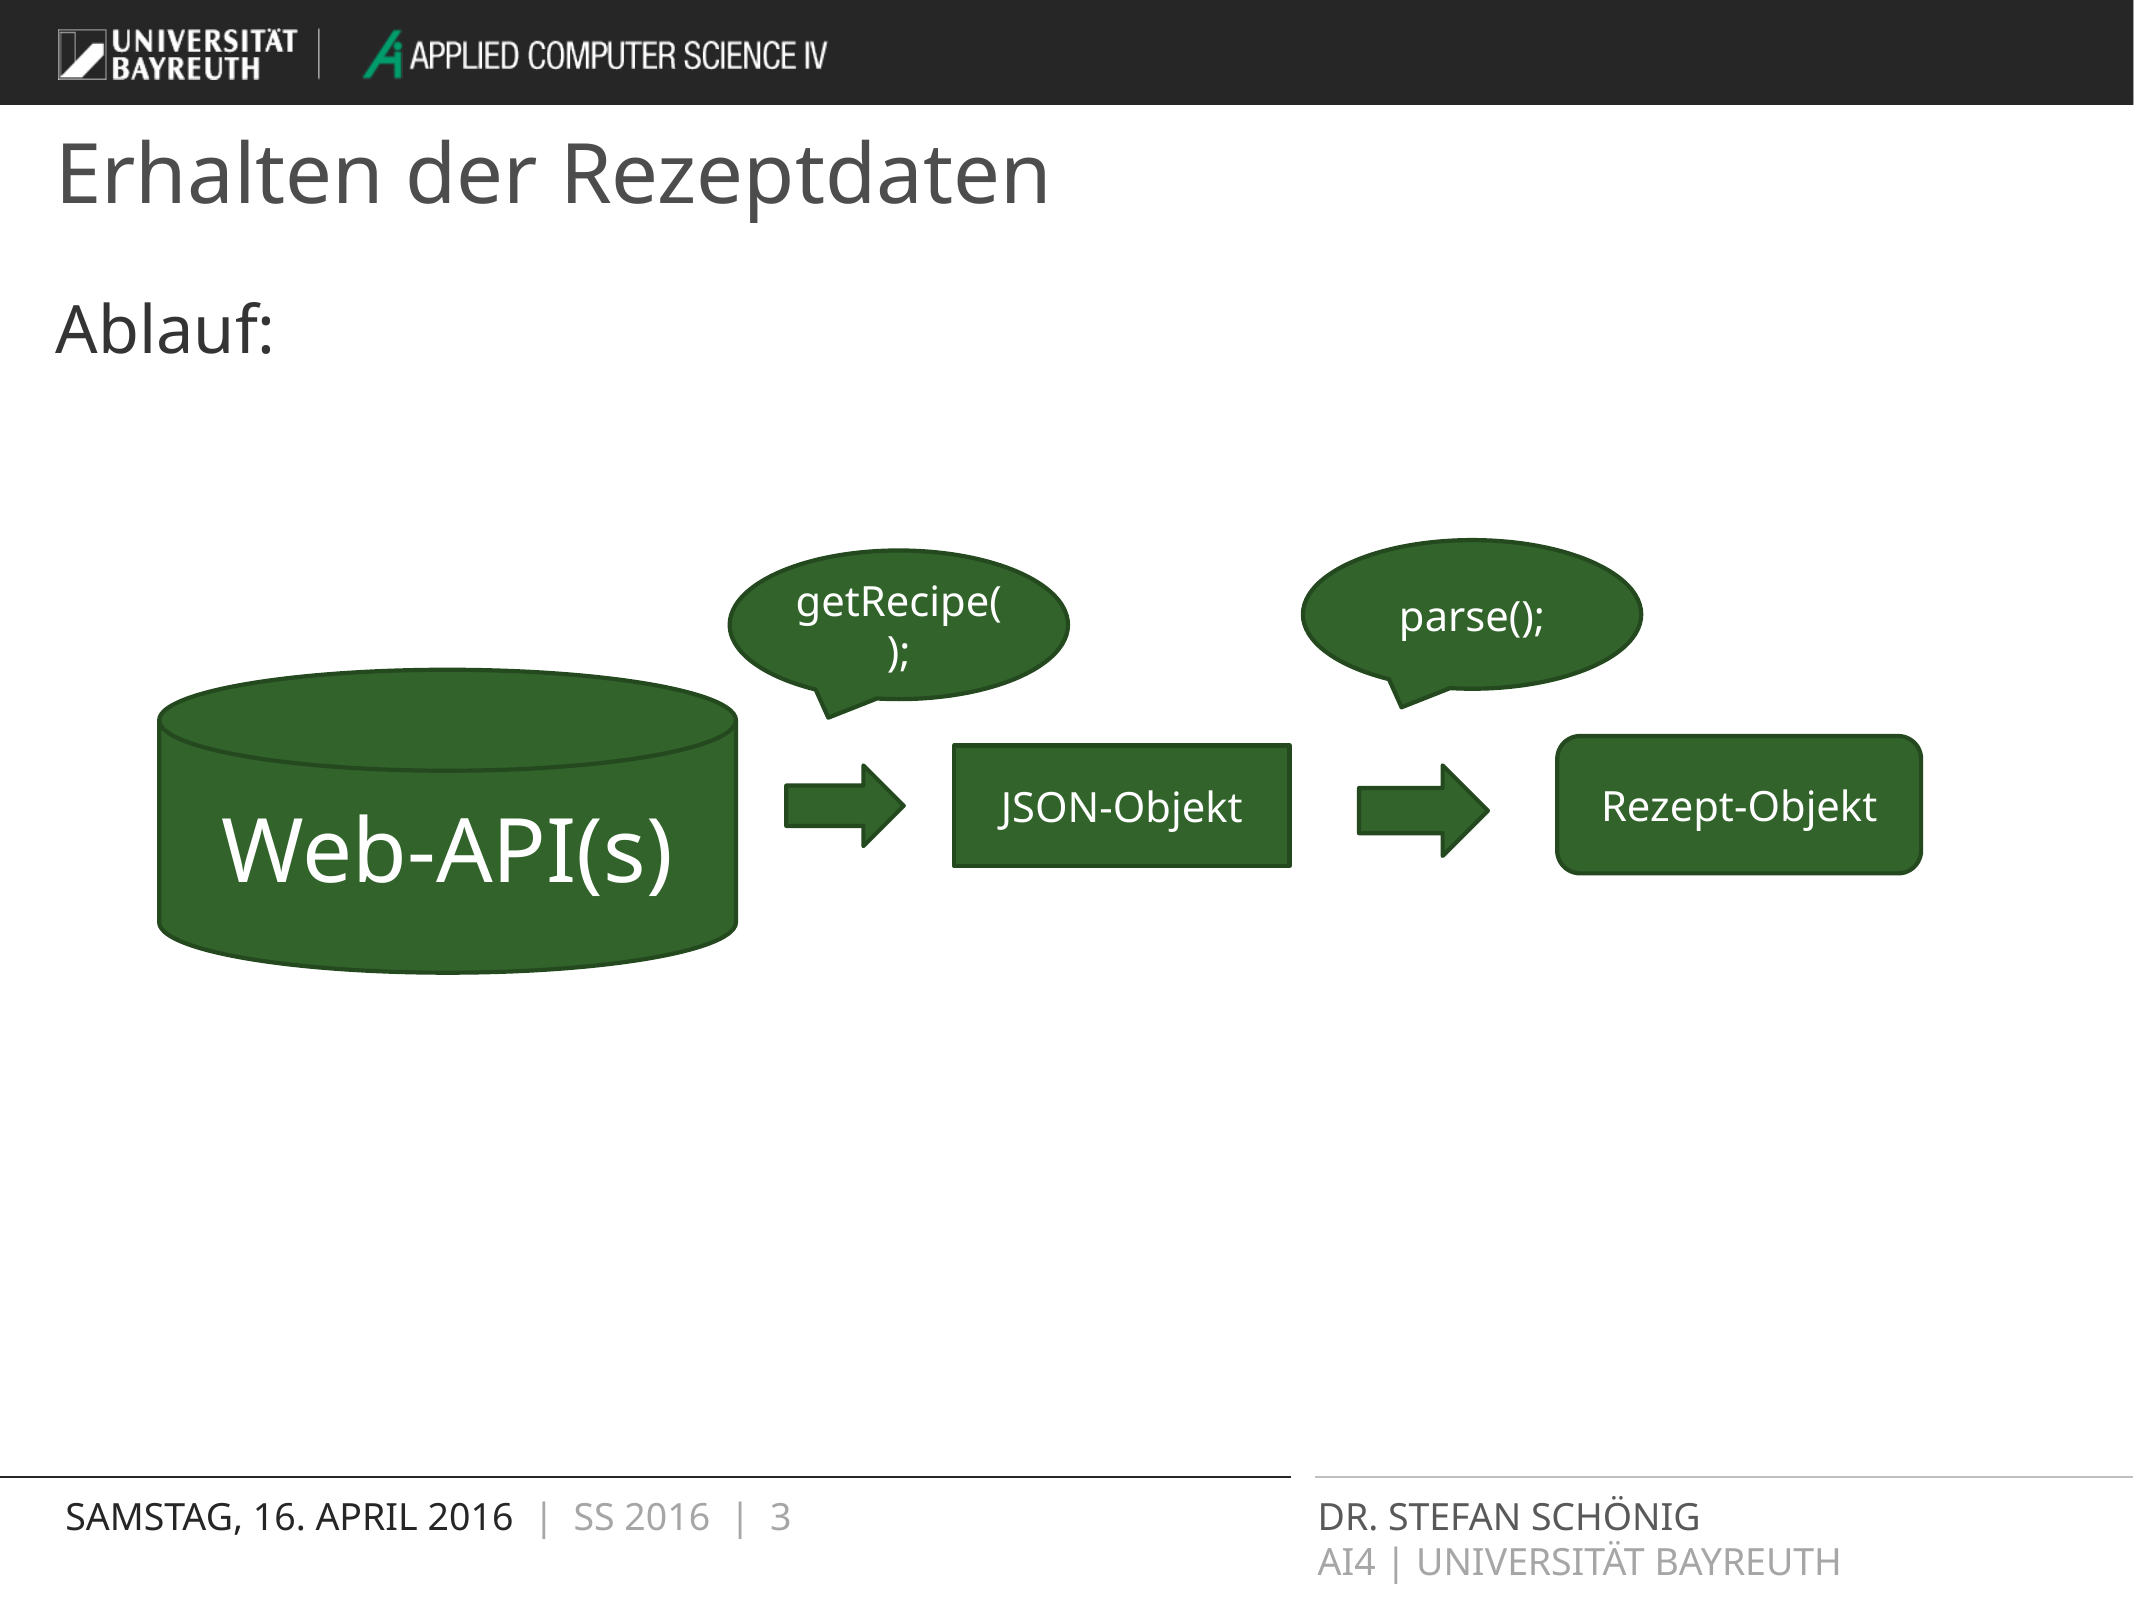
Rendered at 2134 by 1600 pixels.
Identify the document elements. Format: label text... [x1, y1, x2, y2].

picture [357, 27, 831, 82]
text_box Rezept-Objekt [1555, 733, 1924, 876]
title Erhalten der Rezeptdaten [49, 107, 2040, 233]
text_box [1356, 763, 1490, 858]
list Ablauf: [49, 280, 2036, 1427]
text_box JSON-Objekt [952, 743, 1292, 868]
text_box parse(); [1300, 537, 1644, 710]
text_box Web-API(s) [157, 667, 739, 975]
text_box getRecipe(); [727, 548, 1071, 720]
text_box [784, 763, 906, 849]
picture [58, 28, 335, 80]
